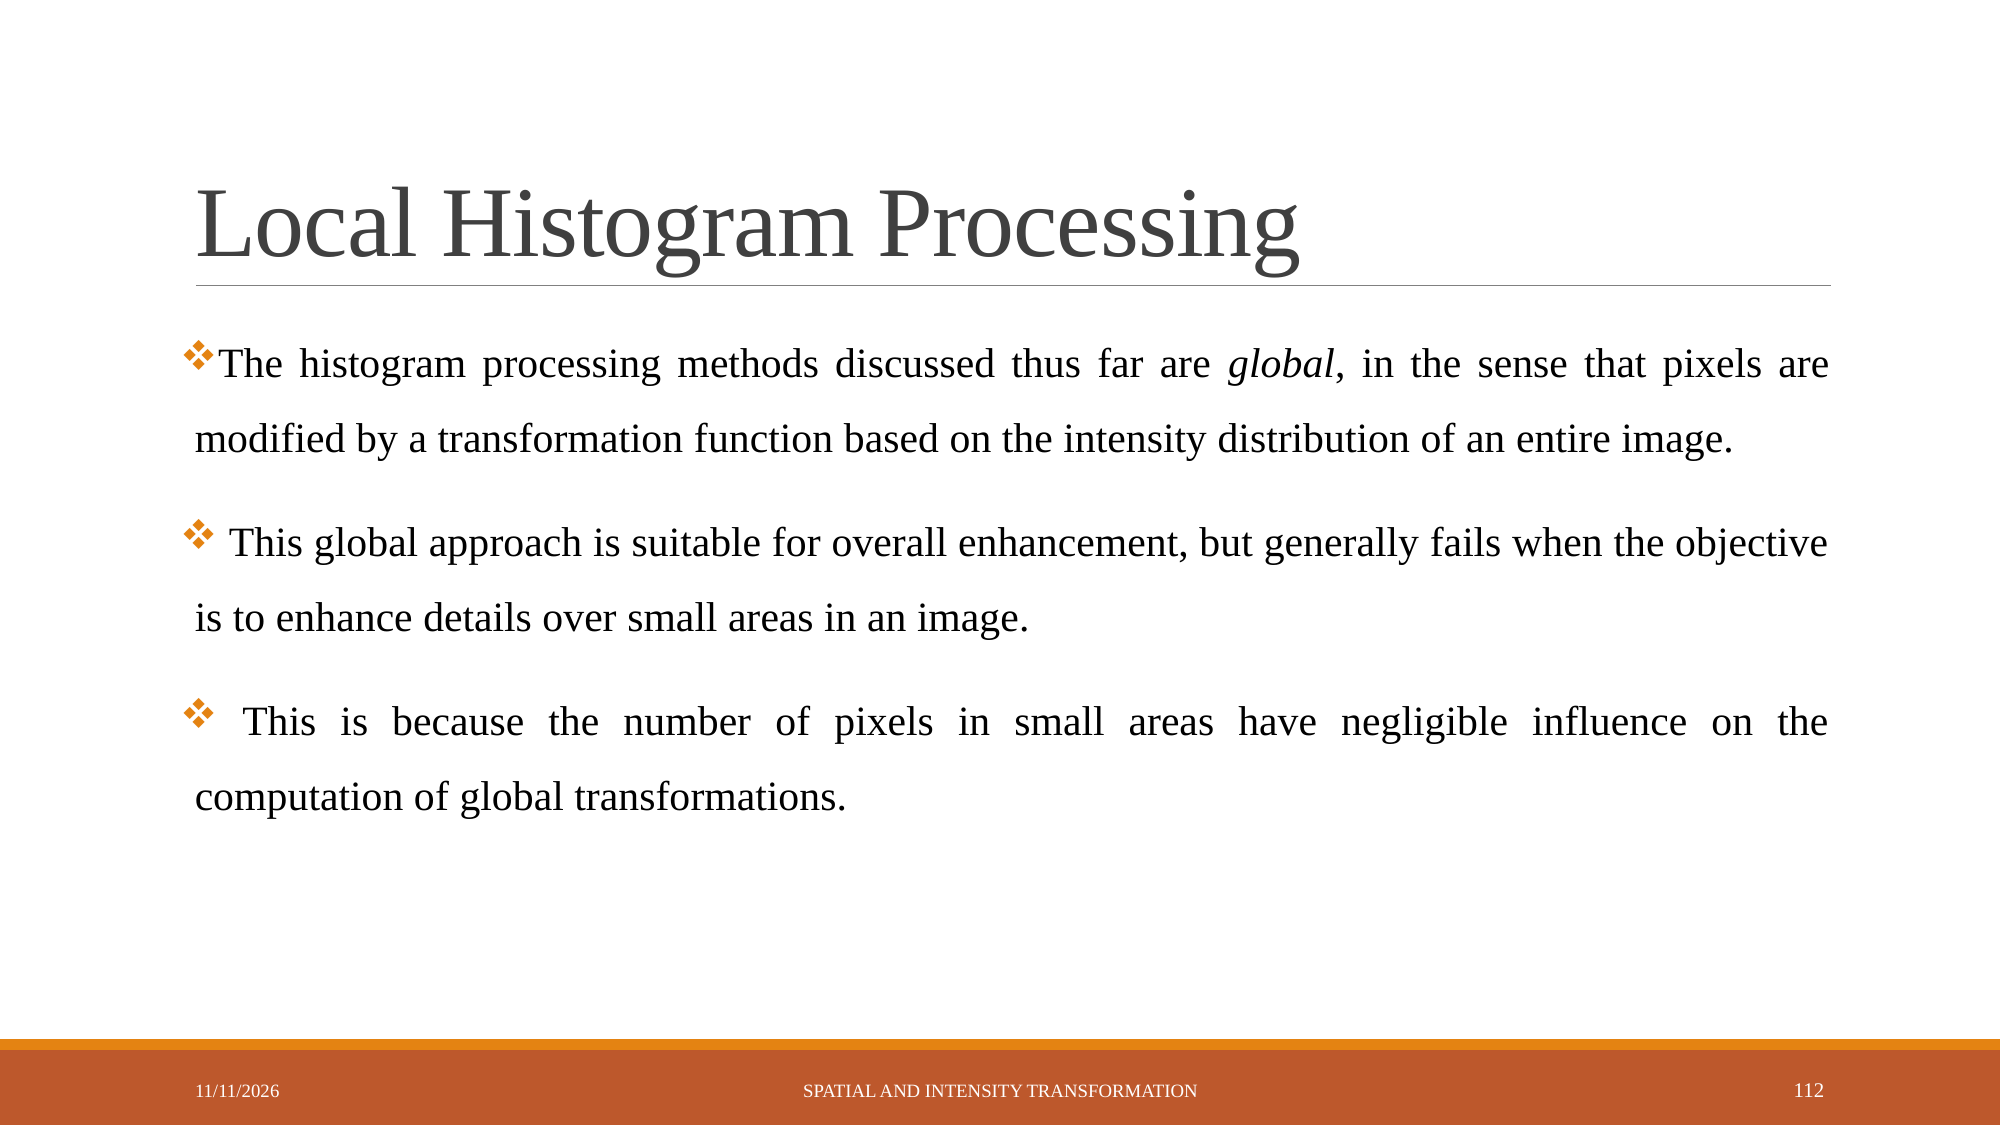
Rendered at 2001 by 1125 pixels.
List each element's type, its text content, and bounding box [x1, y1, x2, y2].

title Local Histogram Processing [179, 47, 1830, 285]
list The histogram processing methods discussed thus far are global, in the sense that pixels are modified by a transformation function based on the intensity distribution of an entire image. This global approach is suitable for overall enhancement, but generally fails when the objective is to enhance details over small areas in an image. This is because the number of pixels in small areas have negligible influence on the computation of global transformations. [179, 302, 1830, 963]
slide_number 112 [1624, 1059, 1840, 1120]
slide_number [179, 1059, 586, 1120]
footer Spatial and Intensity Transformation [604, 1059, 1396, 1120]
